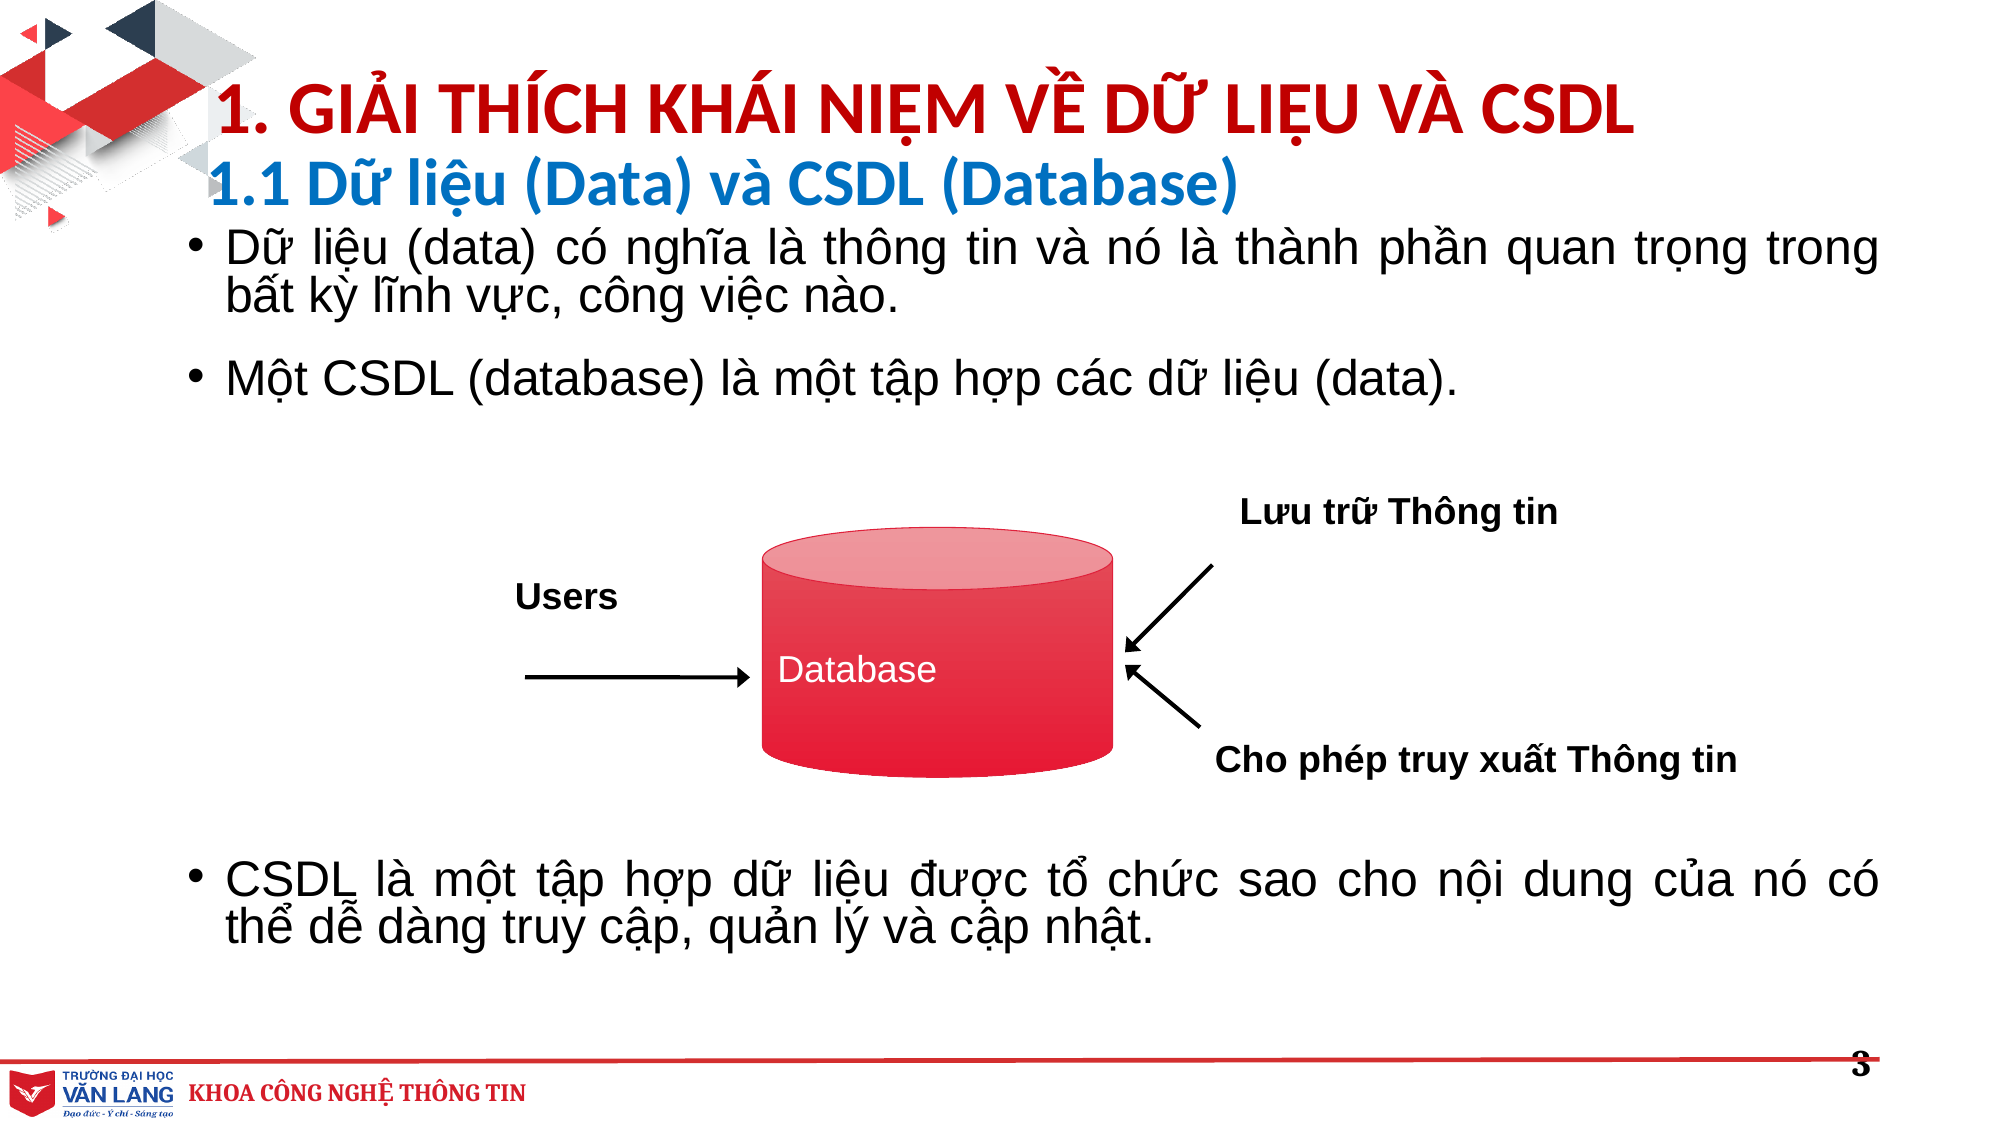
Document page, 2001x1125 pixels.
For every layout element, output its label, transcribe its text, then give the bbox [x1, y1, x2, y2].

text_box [1124, 664, 1200, 728]
text_box Database [761, 526, 1114, 778]
text_box Users [499, 564, 663, 625]
text_box Lưu trữ Thông tin [1224, 479, 1663, 540]
picture [8, 1069, 173, 1118]
text_box Cho phép truy xuất Thông tin [1199, 727, 1849, 787]
title 1.1 Dữ liệu (Data) và CSDL (Database) [191, 140, 1897, 218]
picture [0, 0, 256, 233]
text_box [524, 667, 751, 688]
list Dữ liệu (data) có nghĩa là thông tin và nó là thành phần quan trọng trong bất kỳ lĩnh vực, công việc nào. Một CSDL (database) là một tập hợp các dữ liệu (data). CSDL là một tập hợp dữ liệu được tổ chức sao cho nội dung của nó có thể dễ dàng truy cập, quản lý và cập nhật. [172, 218, 1897, 982]
text_box 1. GIẢI THÍCH KHÁI NIỆM VỀ DỮ LIỆU VÀ CSDL [199, 51, 1652, 157]
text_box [1124, 564, 1213, 653]
